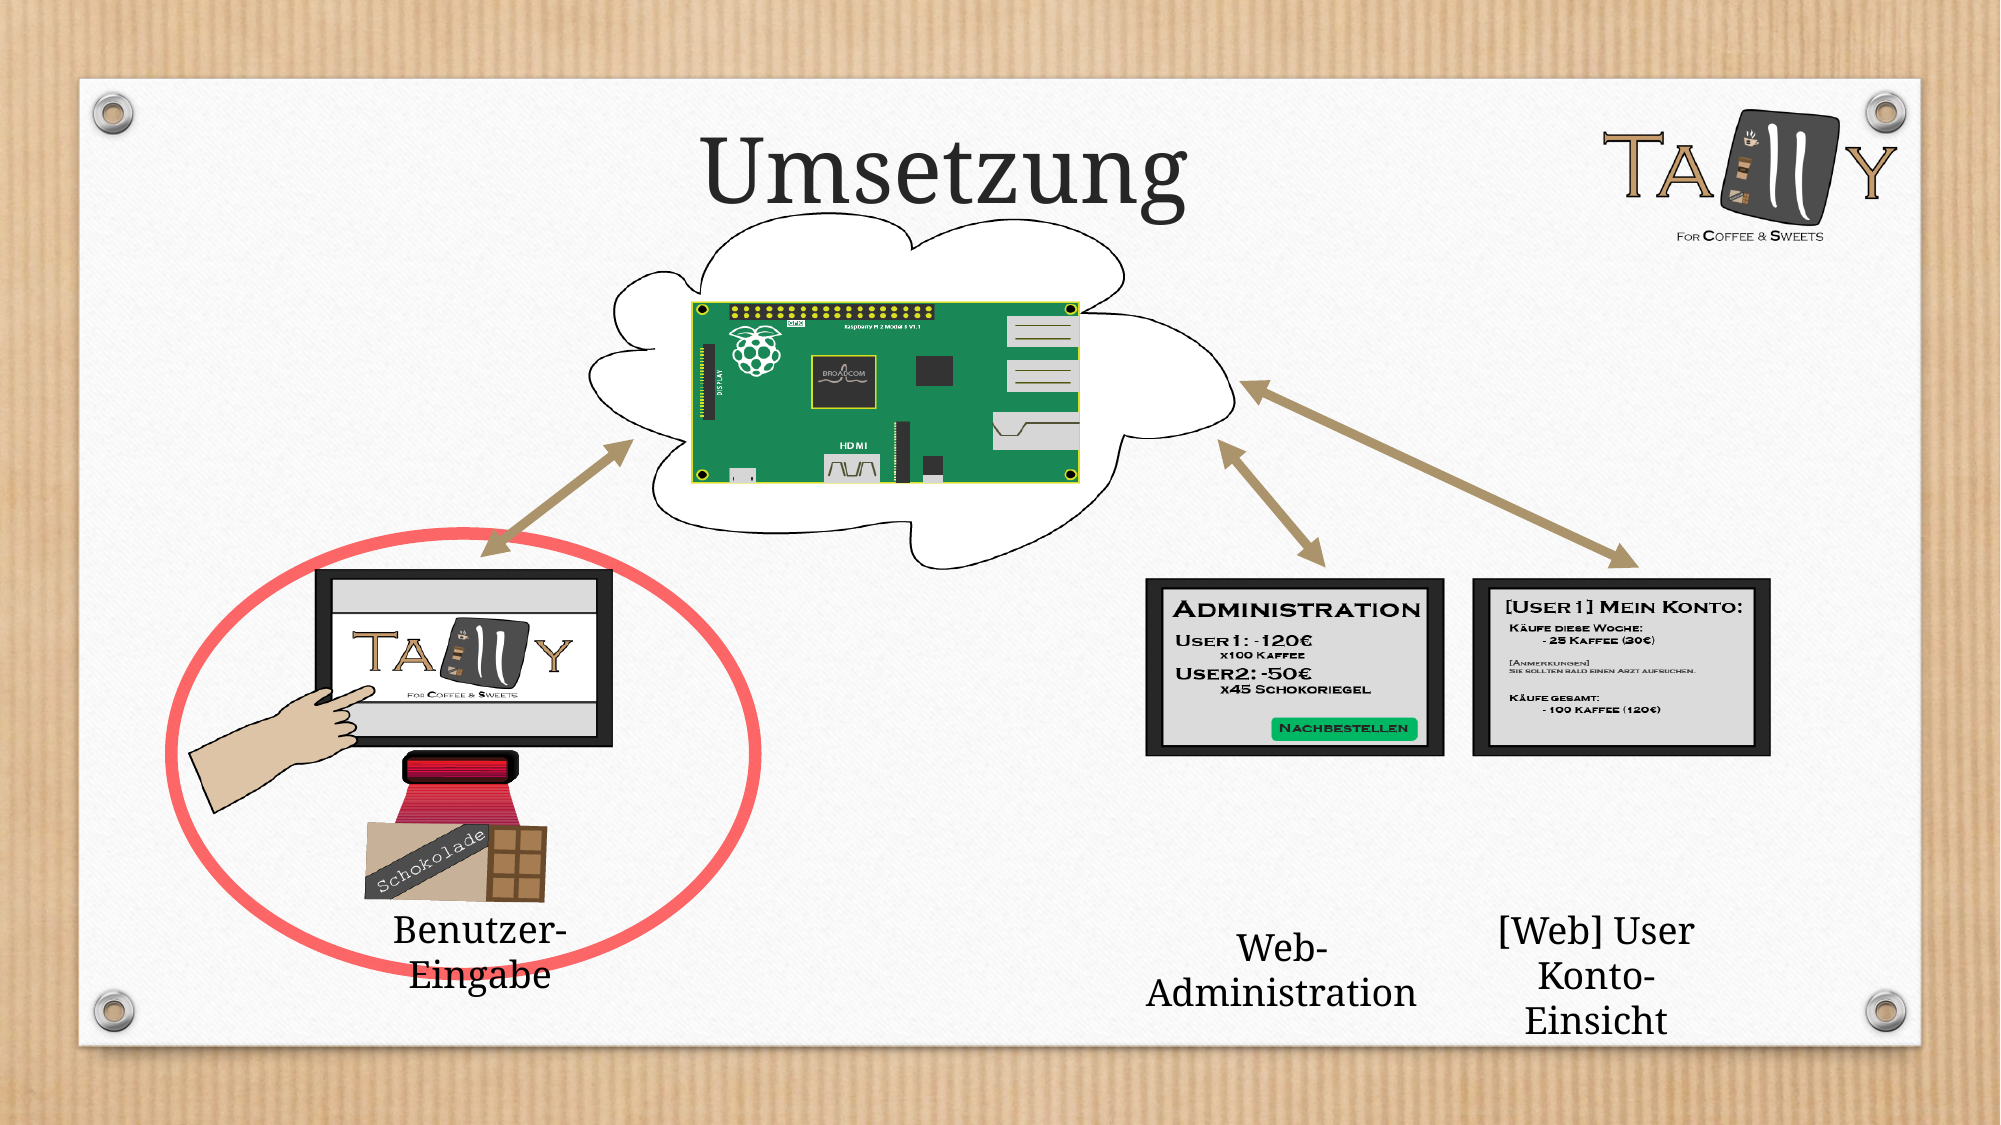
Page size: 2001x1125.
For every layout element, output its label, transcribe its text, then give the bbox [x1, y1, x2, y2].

text_box Web-Administration [1104, 916, 1459, 1022]
text_box Benutzer-Eingabe [326, 903, 634, 1004]
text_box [1238, 380, 1640, 568]
picture [0, 0, 2001, 1125]
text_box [1217, 438, 1238, 568]
text_box [634, 903, 681, 934]
text_box [169, 679, 187, 829]
text_box [Web] User Konto-Einsicht [1460, 903, 1732, 1049]
title Umsetzung [157, 60, 1732, 275]
text_box [246, 903, 326, 950]
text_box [479, 438, 634, 558]
